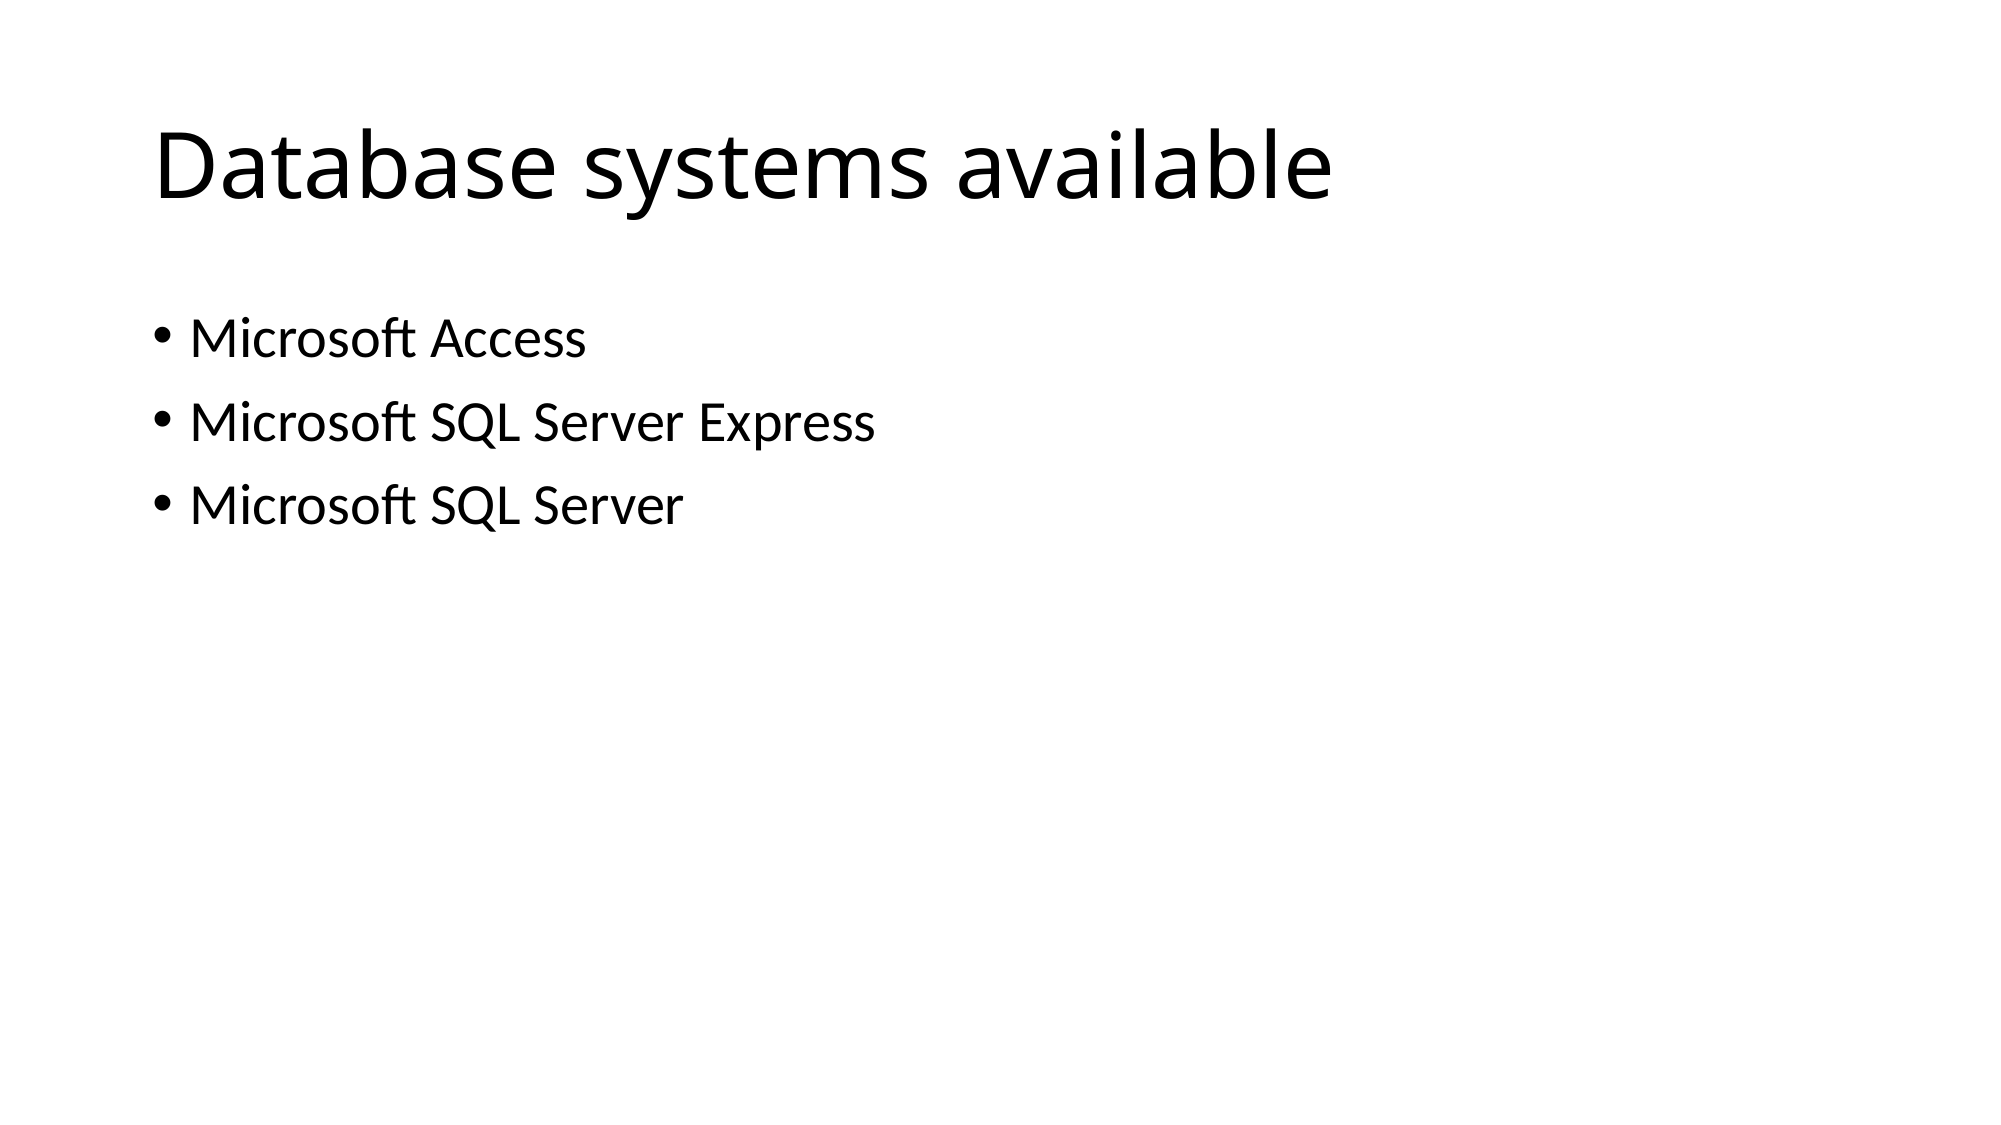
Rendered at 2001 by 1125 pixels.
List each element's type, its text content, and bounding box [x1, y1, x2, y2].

title Database systems available [137, 59, 1863, 278]
list Microsoft Access Microsoft SQL Server Express Microsoft SQL Server [137, 299, 1863, 1014]
